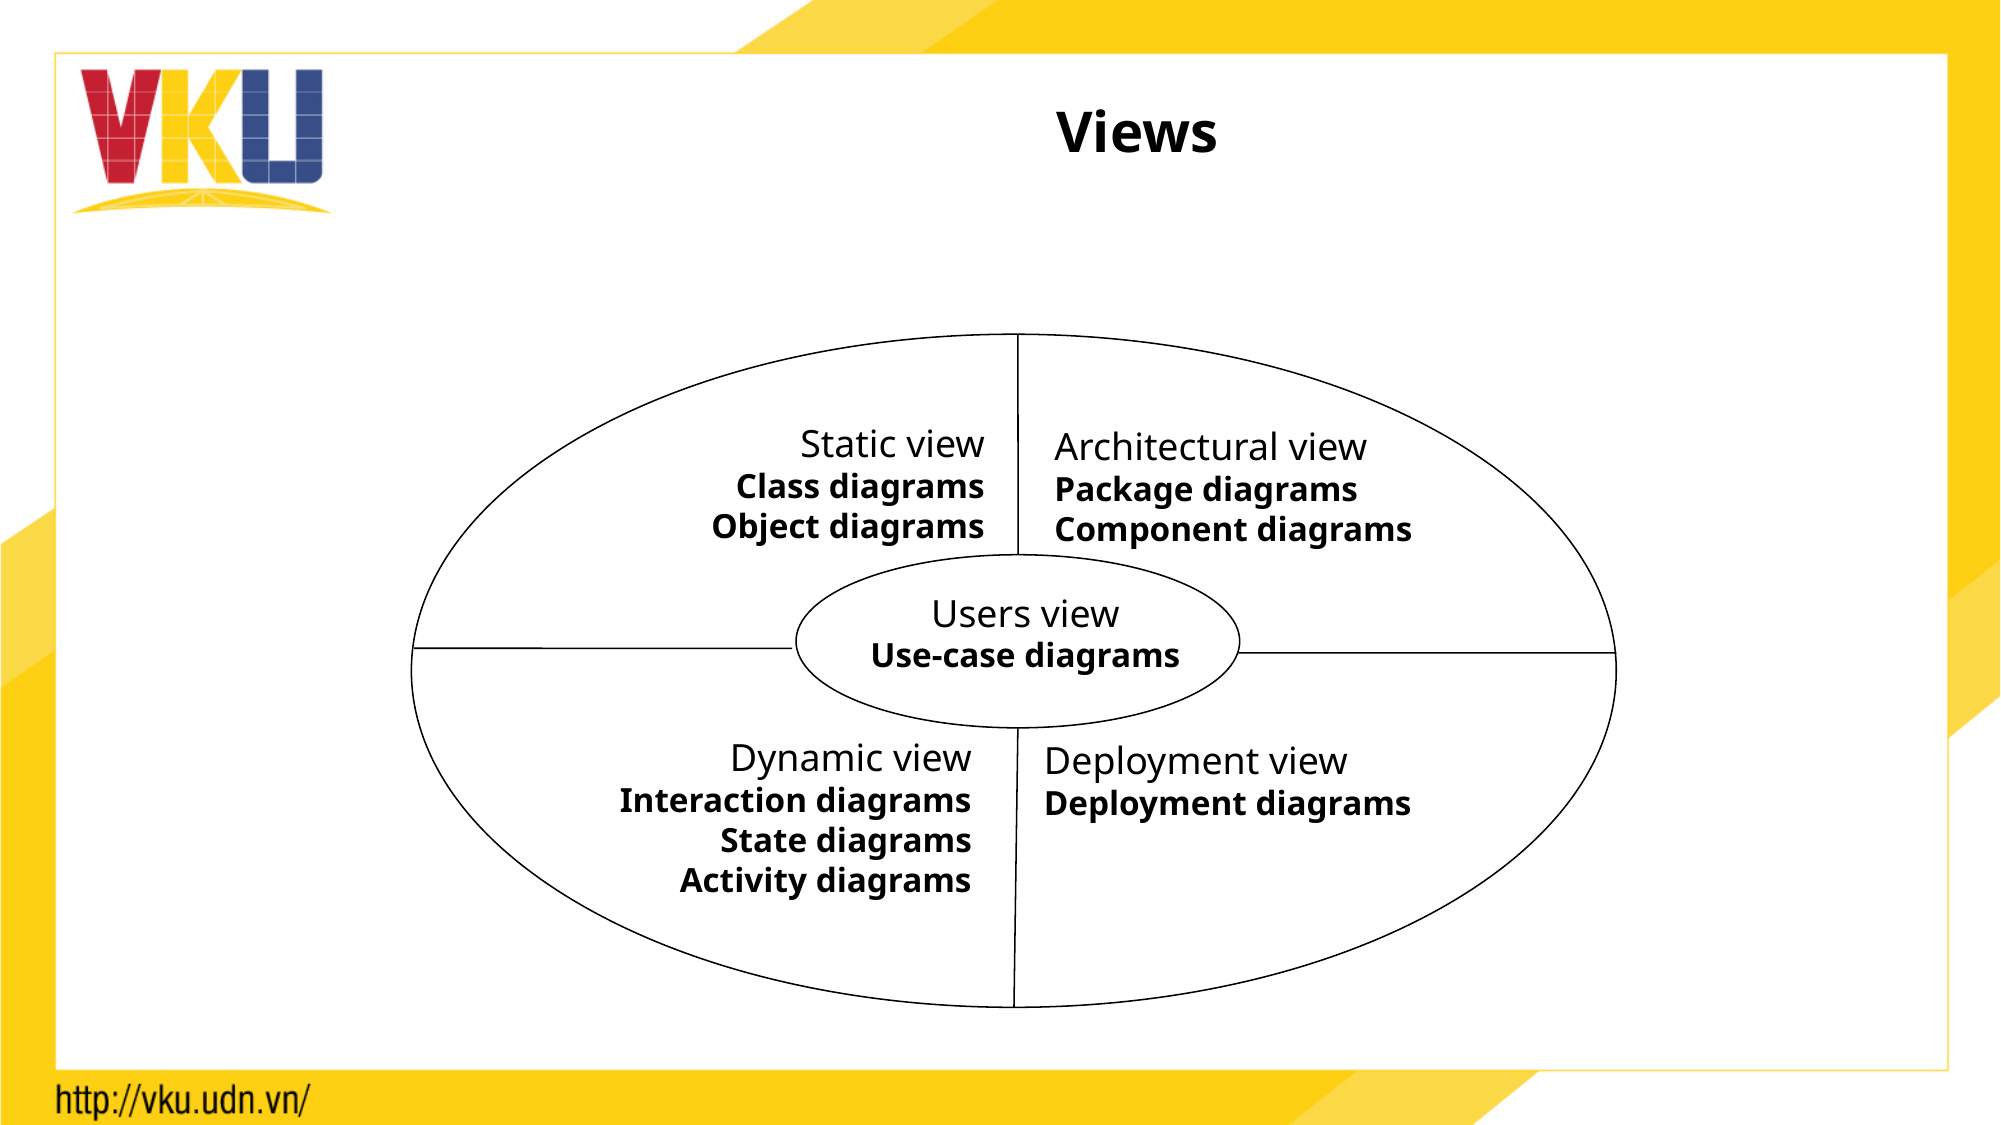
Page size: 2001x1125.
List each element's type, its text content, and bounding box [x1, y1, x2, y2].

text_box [411, 334, 1617, 1008]
title Views [335, 59, 1940, 209]
picture [0, 0, 2001, 1125]
